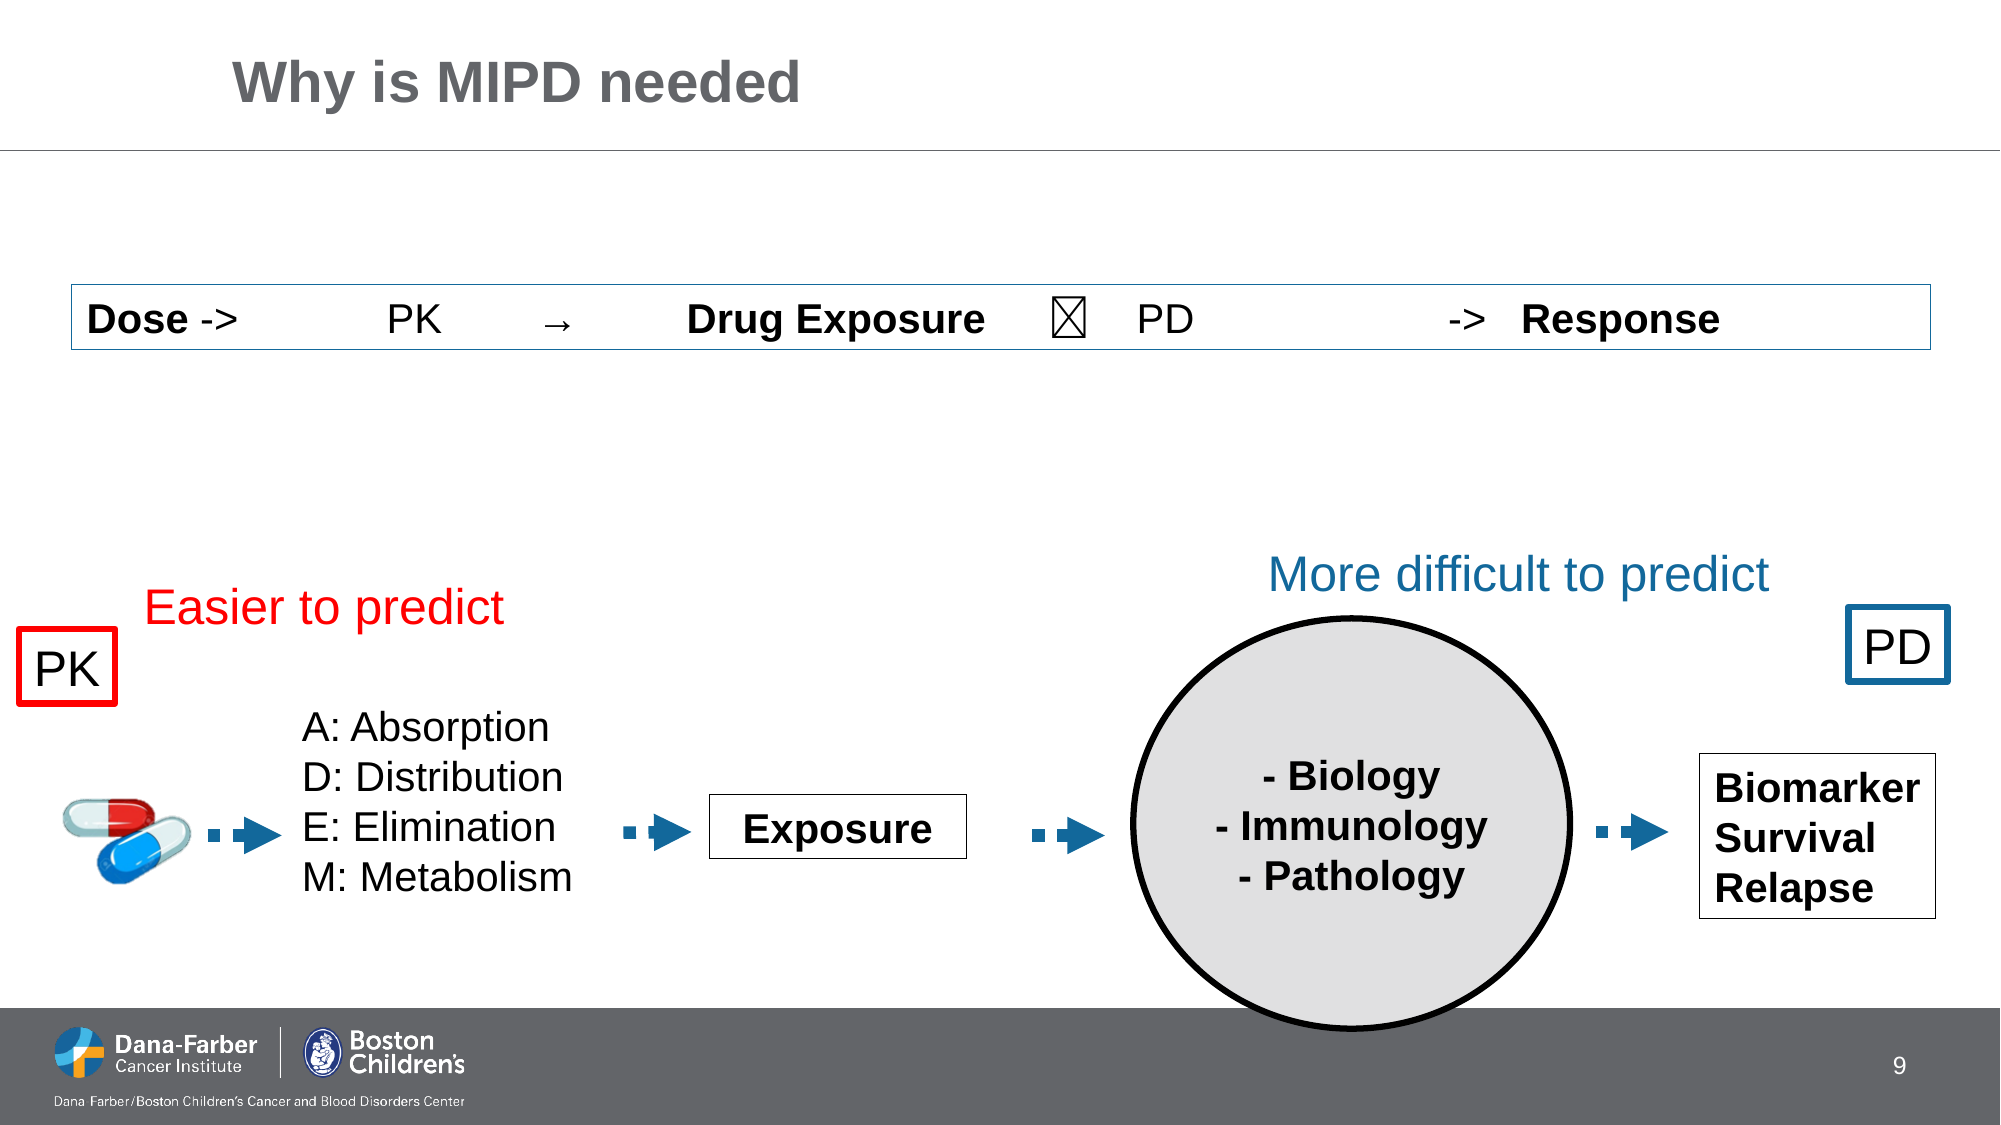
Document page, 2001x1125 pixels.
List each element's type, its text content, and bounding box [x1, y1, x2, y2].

text_box PK [18, 628, 116, 704]
text_box - Biology - Immunology - Pathology [1132, 617, 1572, 1030]
text_box Exposure [709, 794, 967, 859]
title Why is MIPD needed [218, 44, 1863, 160]
text_box Biomarker Survival Relapse [1699, 753, 1936, 919]
picture [60, 797, 193, 887]
text_box PD [1848, 606, 1948, 682]
text_box Easier to predict [128, 567, 520, 643]
text_box More difficult to predict [1253, 533, 1786, 609]
text_box A: Absorption D: Distribution E: Elimination M: Metabolism [287, 692, 589, 908]
text_box Dose -> PK → Drug Exposure  PD -> Response [71, 284, 1931, 350]
